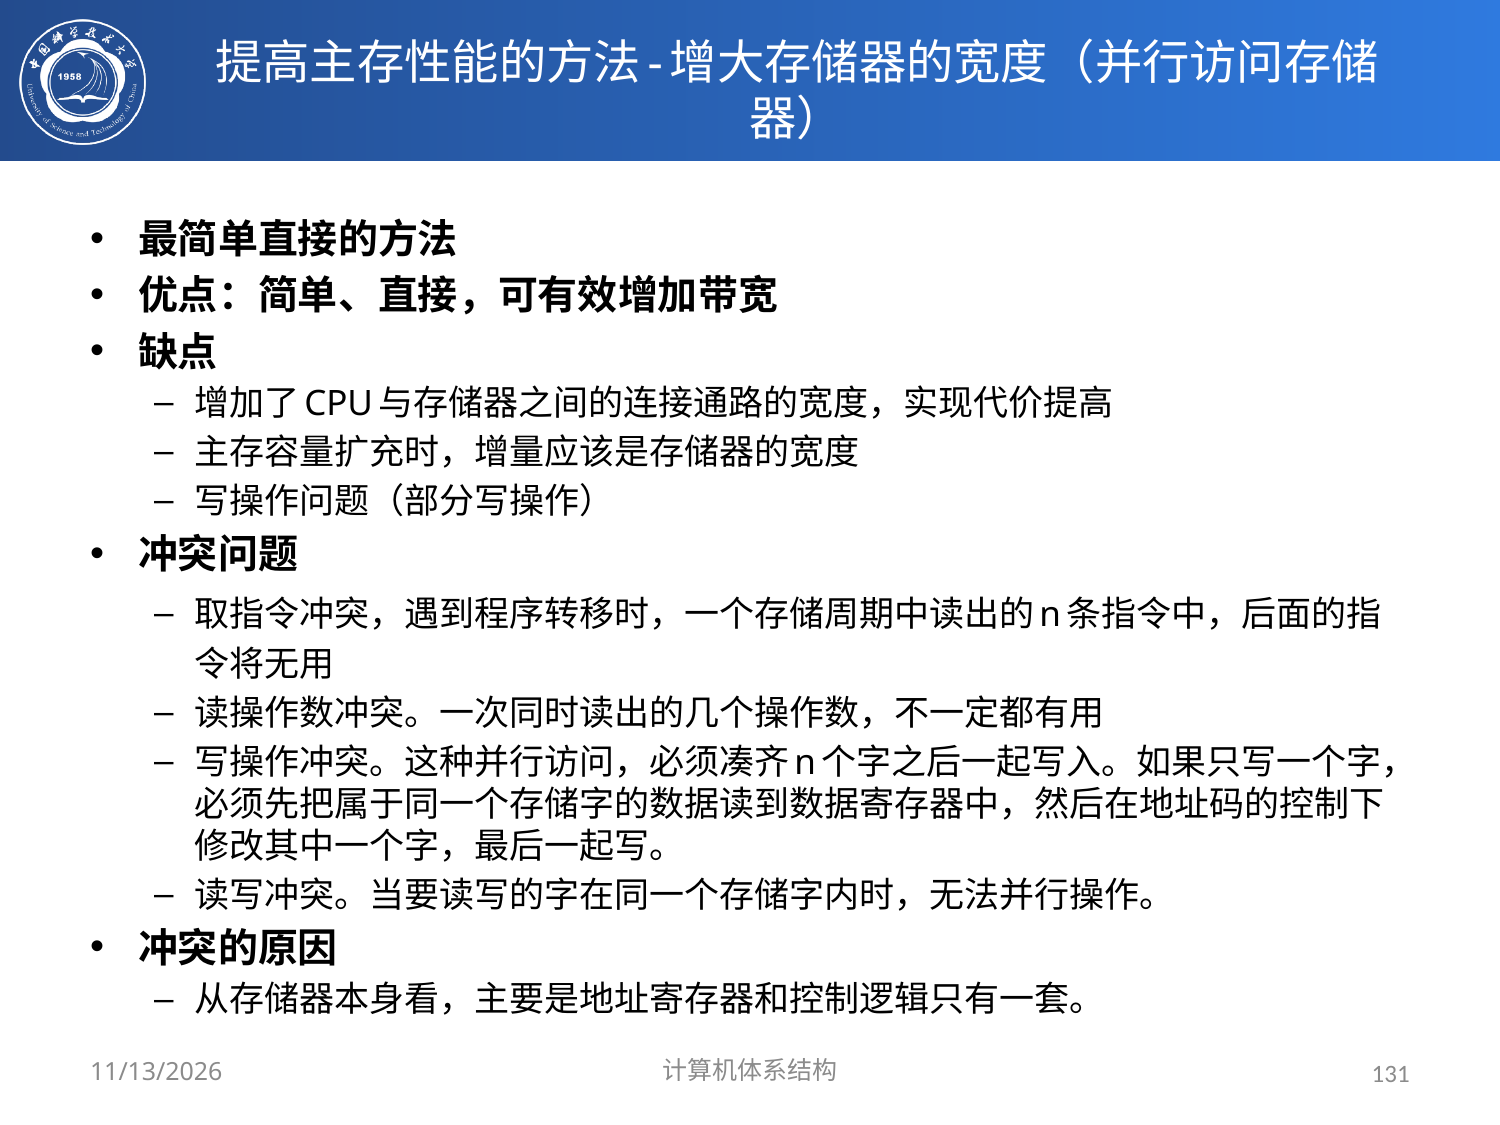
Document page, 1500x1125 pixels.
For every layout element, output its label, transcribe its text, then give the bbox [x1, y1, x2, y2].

title 提高主存性能的方法-增大存储器的宽度（并行访问存储器） [169, 24, 1425, 153]
picture [19, 19, 146, 145]
slide_number 131 [1074, 1042, 1425, 1103]
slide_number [75, 1042, 425, 1103]
list 最简单直接的方法 优点：简单、直接，可有效增加带宽 缺点 增加了CPU与存储器之间的连接通路的宽度，实现代价提高 主存容量扩充时，增量应该是存储器的宽度 写操作问题（部分写操作） 冲突问题 取指令冲突，遇到程序转移时，一个存储周期中读出的n条指令中，后面的指令将无用 读操作数冲突。一次同时读出的几个操作数，不一定都有用 写操作冲突。这种并行访问，必须凑齐n个字之后一起写入。如果只写一个字，必须先把属于同一个存储字的数据读到数据寄存器中，然后在地址码的控制下修改其中一个字，最后一起写。 读写冲突。当要读写的字在同一个存储字内时，无法并行操作。 冲突的原因 从存储器本身看，主要是地址寄存器和控制逻辑只有一套。 [75, 206, 1425, 1036]
footer 计算机体系结构 [512, 1042, 988, 1103]
